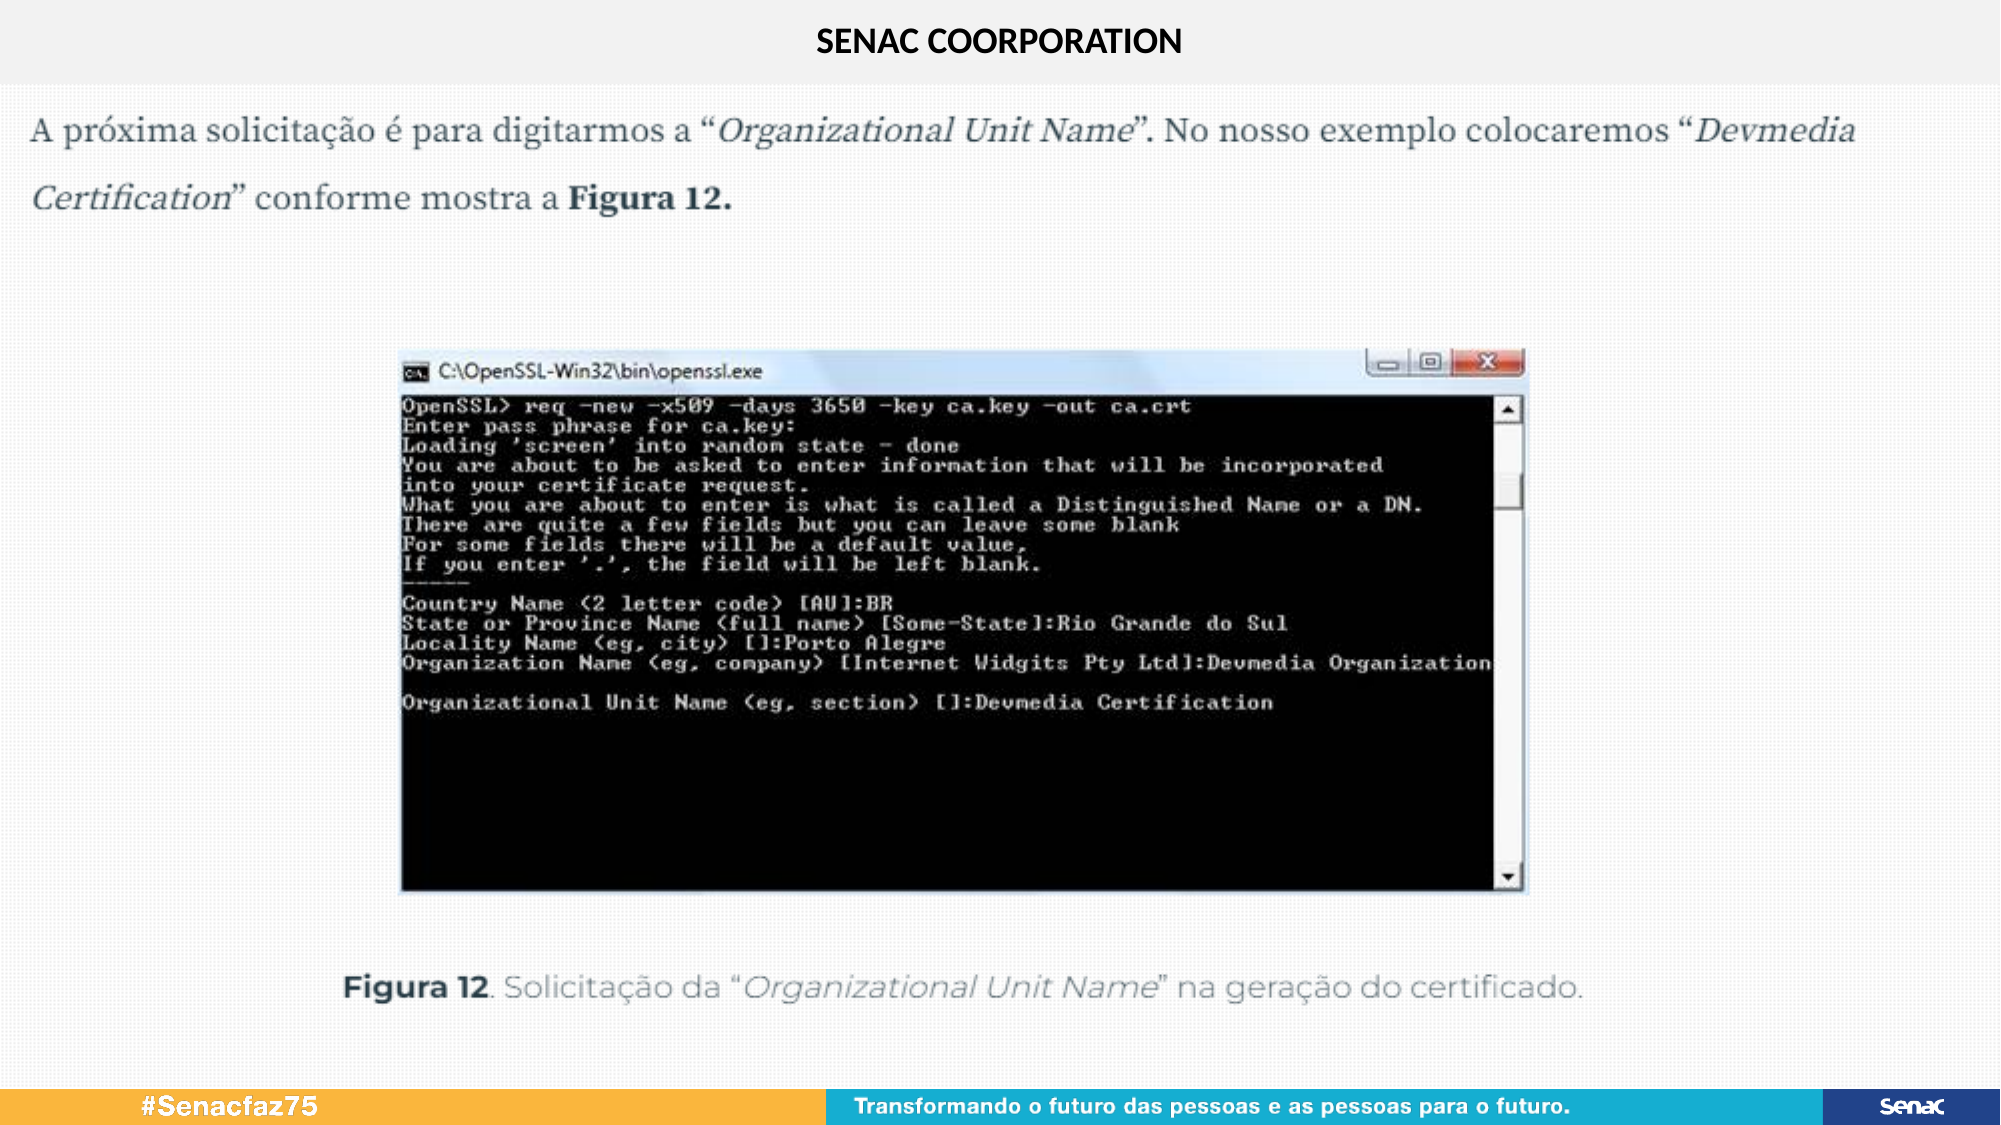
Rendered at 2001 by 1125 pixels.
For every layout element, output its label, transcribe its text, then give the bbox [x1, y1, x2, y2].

picture [0, 84, 2000, 1125]
text_box SENAC COORPORATION [801, 5, 1199, 69]
